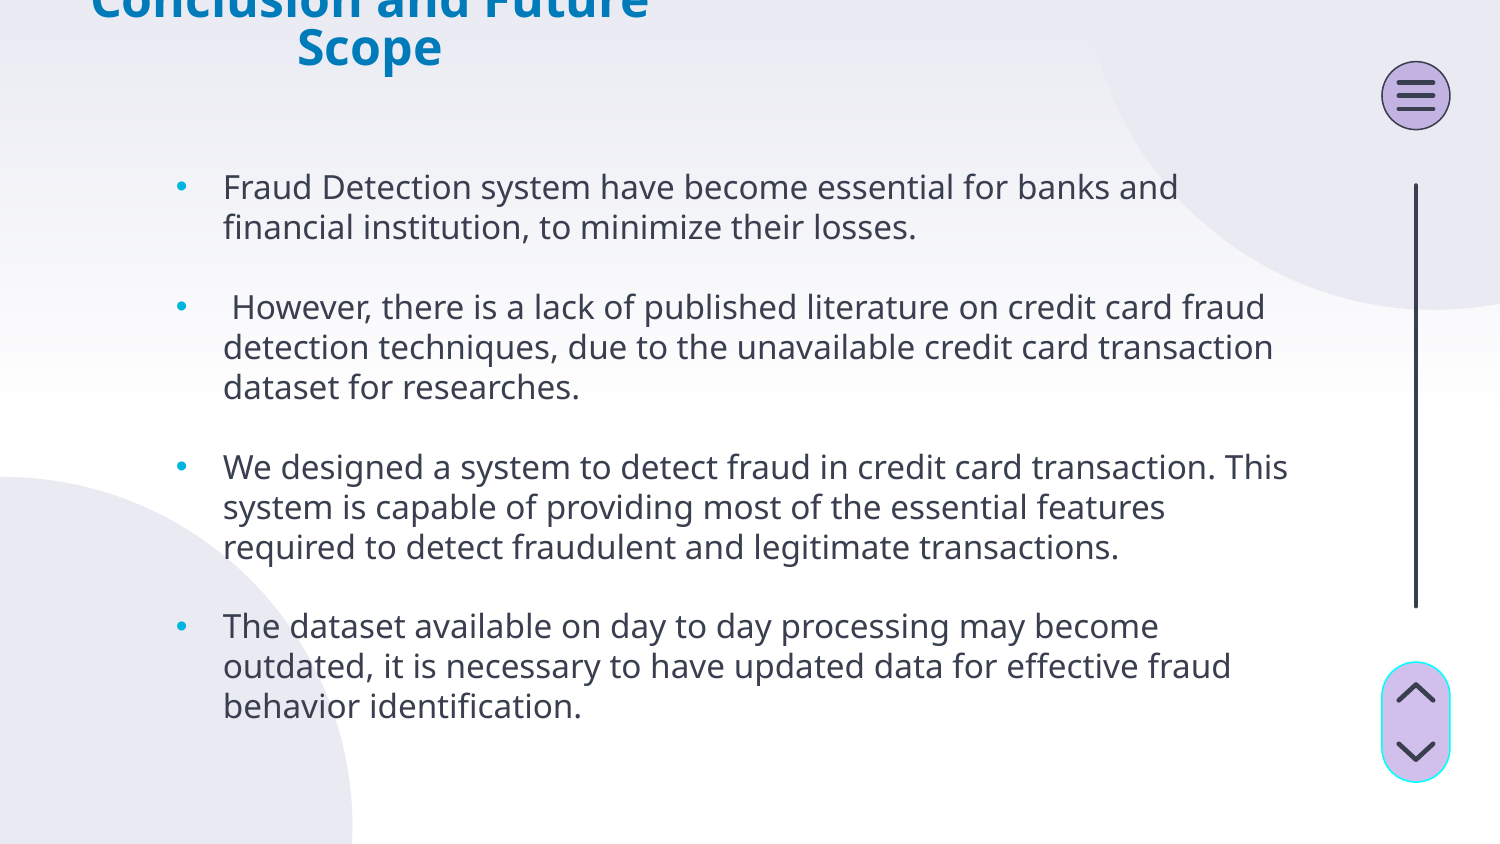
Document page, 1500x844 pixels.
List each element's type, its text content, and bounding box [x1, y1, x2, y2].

title Conclusion and Future Scope [0, 8, 741, 91]
subtitle Fraud Detection system have become essential for banks and financial institution, to minimize their losses. However, there is a lack of published literature on credit card fraud detection techniques, due to the unavailable credit card transaction dataset for researches. We designed a system to detect fraud in credit card transaction. This system is capable of providing most of the essential features required to detect fraudulent and legitimate transactions. The dataset available on day to day processing may become outdated, it is necessary to have updated data for effective fraud behavior identification. [160, 151, 1320, 811]
